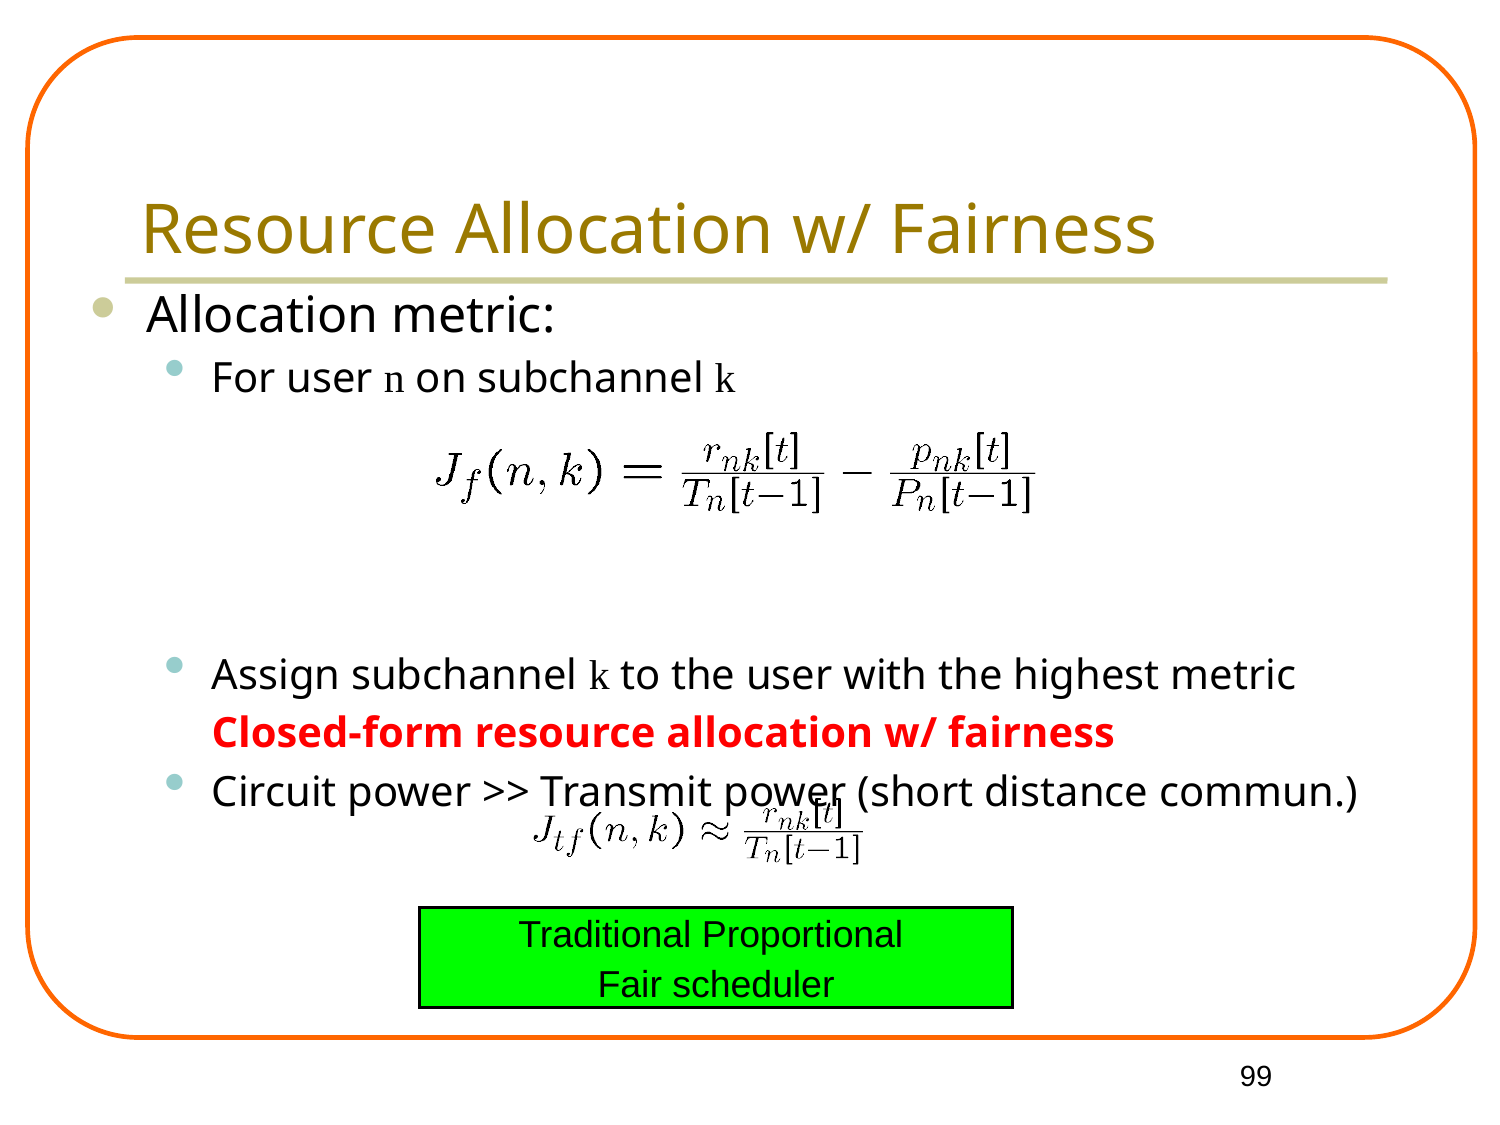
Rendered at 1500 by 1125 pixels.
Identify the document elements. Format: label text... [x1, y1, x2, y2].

slide_number 99 [1124, 1049, 1388, 1125]
list Allocation metric: For user n on subchannel k Assign subchannel k to the user with the highest metric Closed-form resource allocation w/ fairness Circuit power >> Transmit power (short distance commun.) [74, 275, 1500, 1125]
text_box Traditional Proportional Fair scheduler [419, 907, 1013, 1008]
picture [533, 797, 864, 866]
picture [434, 432, 1037, 514]
title Resource Allocation w/ Fairness [125, 87, 1388, 275]
